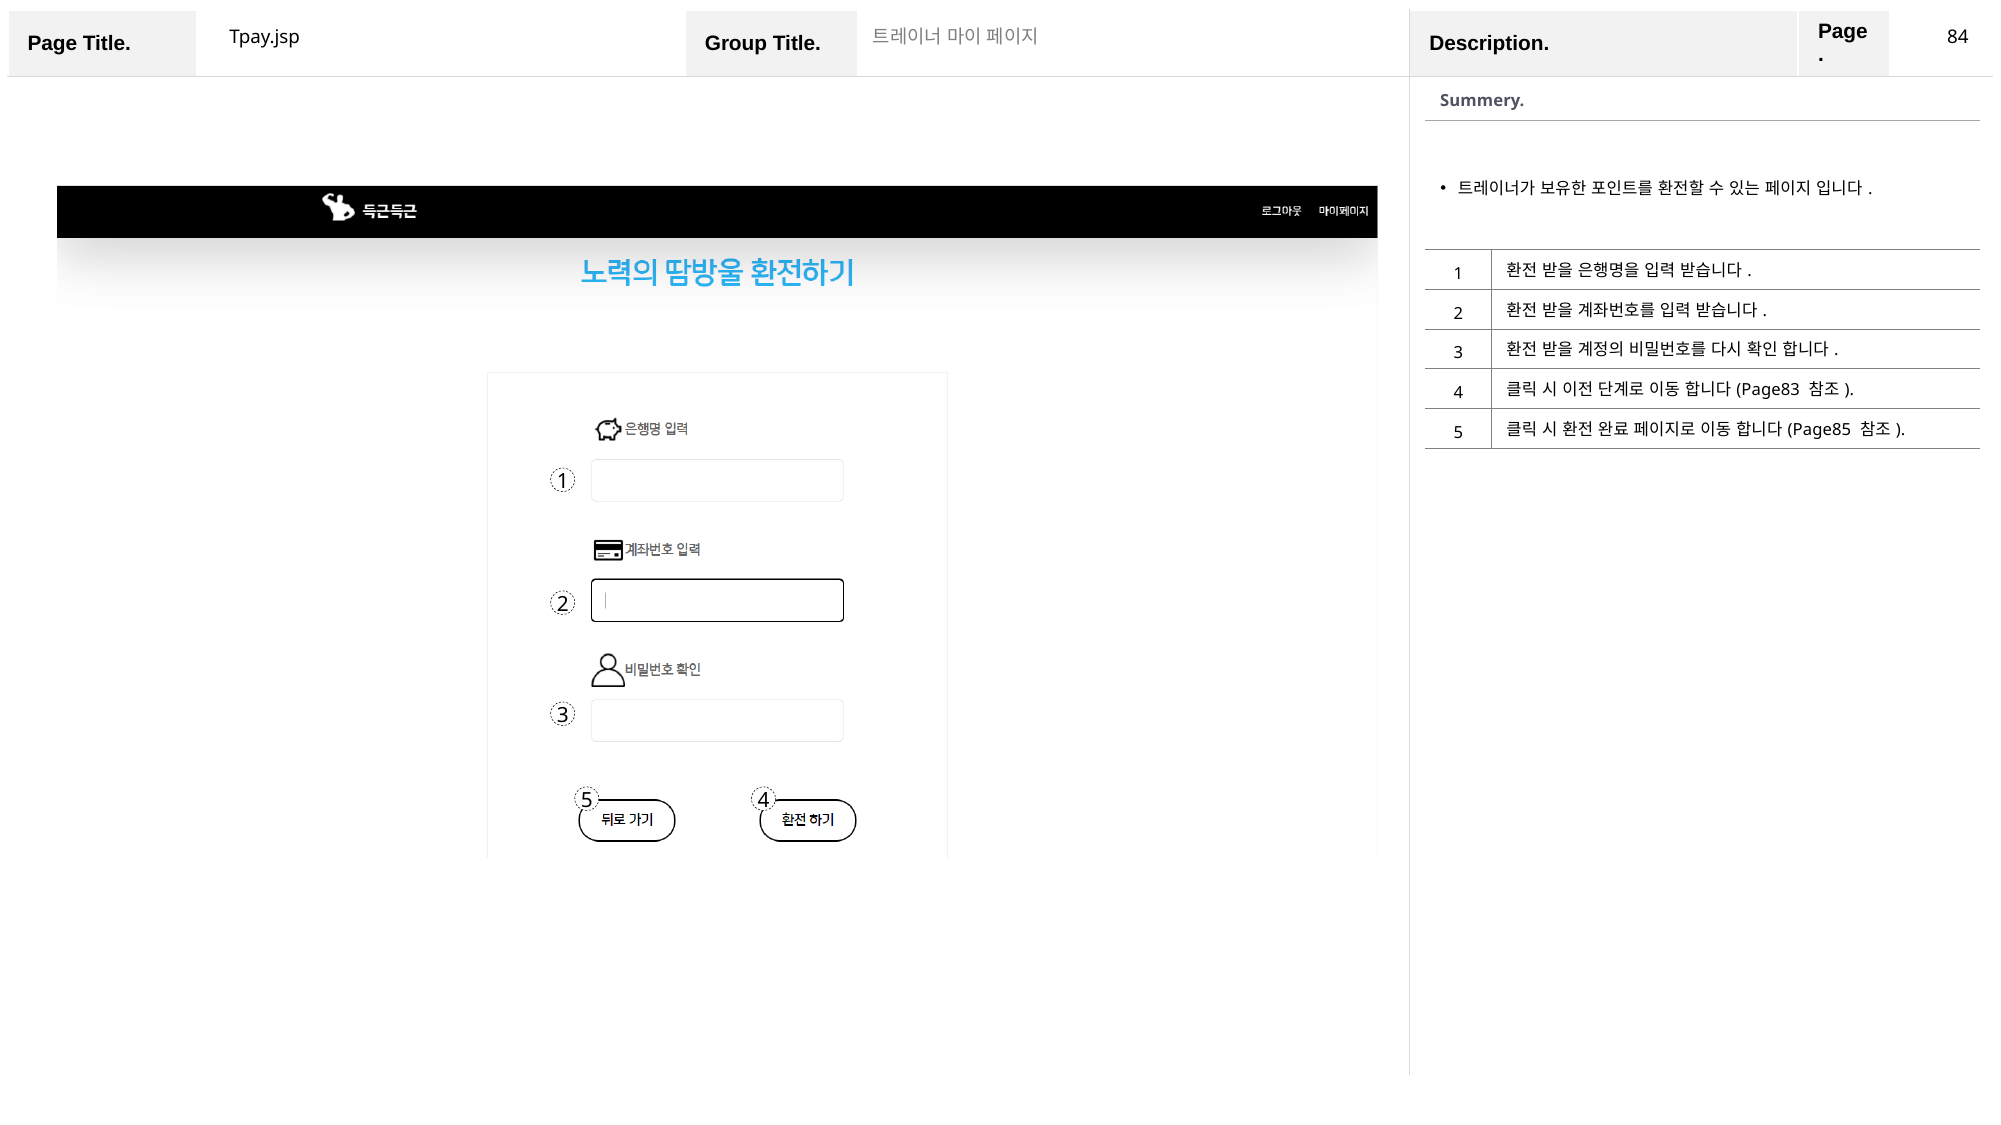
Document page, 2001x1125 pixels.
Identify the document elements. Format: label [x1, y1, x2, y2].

table_cell [1492, 290, 1980, 329]
table_cell [1492, 250, 1980, 289]
table_cell [1425, 250, 1491, 289]
table_cell [1425, 409, 1491, 448]
picture [57, 184, 1379, 858]
text_box [1932, 17, 1984, 55]
table_cell [1425, 290, 1491, 329]
table_cell [1492, 330, 1980, 368]
table_header [1425, 78, 1980, 120]
list [858, 18, 1405, 55]
list [196, 18, 684, 55]
table_cell [1492, 409, 1980, 448]
table_cell [1425, 121, 1980, 249]
table_cell [1492, 369, 1980, 408]
table_cell [1425, 330, 1491, 368]
table_cell [1425, 369, 1491, 408]
